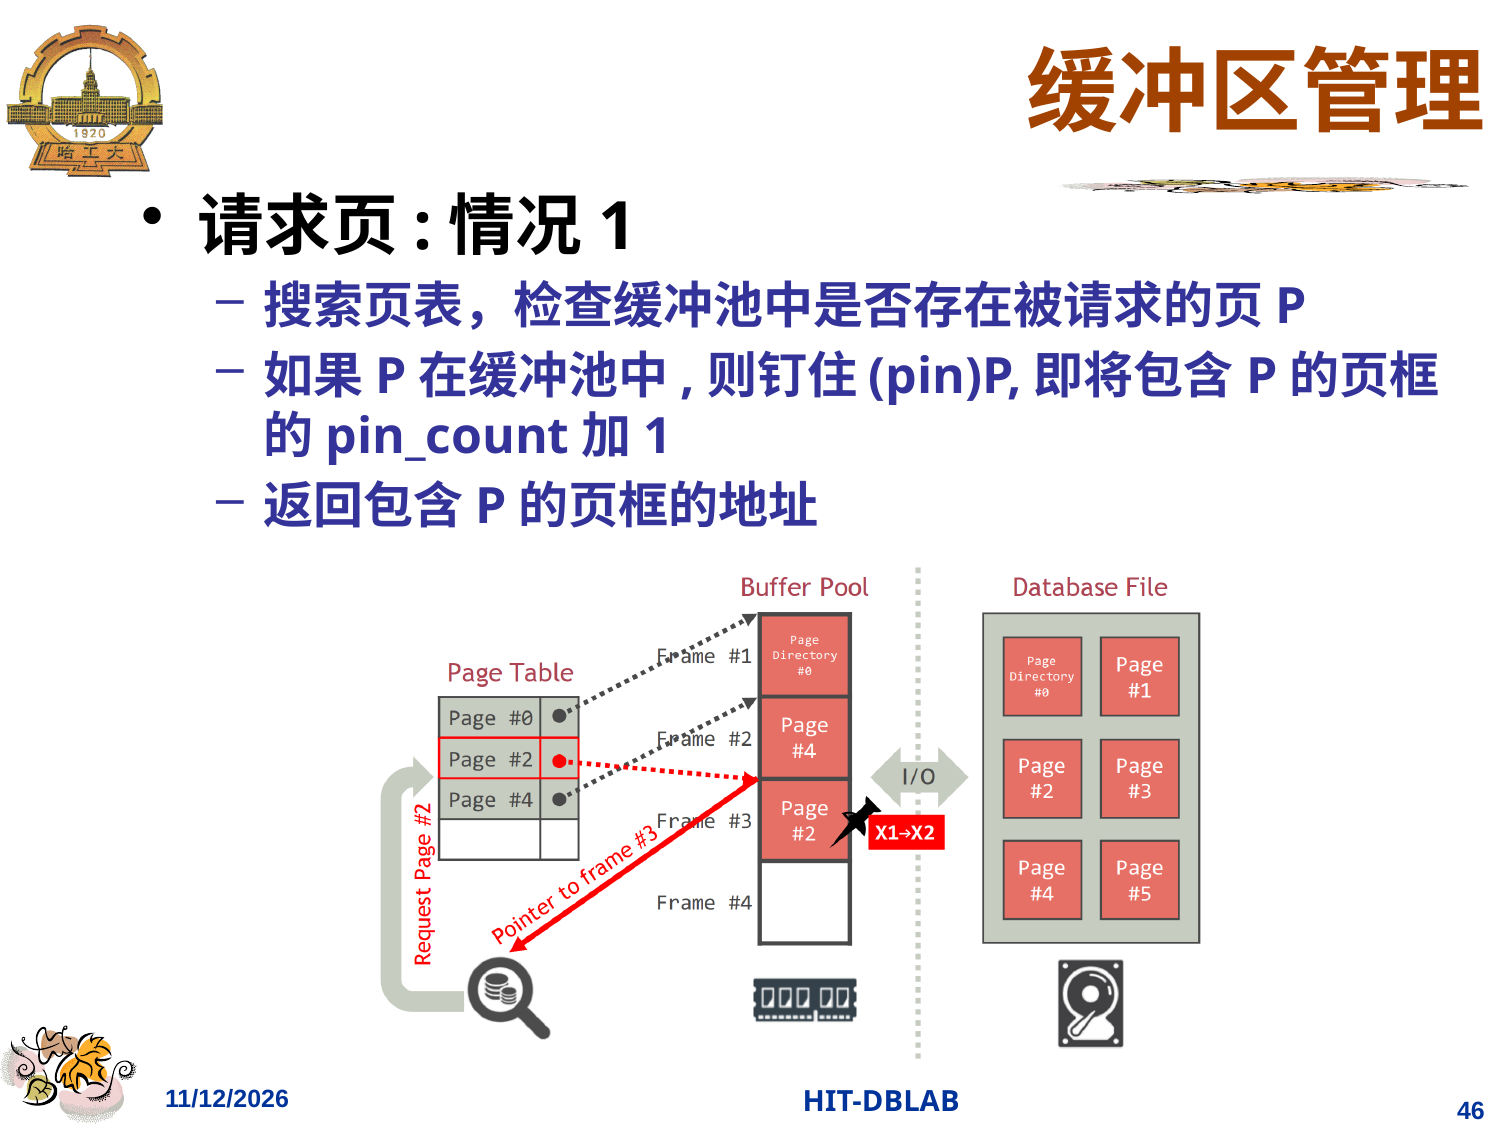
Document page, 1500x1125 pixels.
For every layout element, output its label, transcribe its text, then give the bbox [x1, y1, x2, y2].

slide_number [149, 1074, 413, 1125]
list 请求页:情况1 搜索页表，检查缓冲池中是否存在被请求的页P 如果P在缓冲池中,则钉住(pin)P,即将包含P的页框的pin_count加1 返回包含P的页框的地址 [126, 175, 1477, 919]
footer HIT-DBLAB [524, 1074, 1238, 1125]
picture [350, 546, 1253, 1059]
title 缓冲区管理 [162, 0, 1500, 176]
slide_number 46 [1437, 1087, 1500, 1125]
picture [0, 24, 162, 182]
